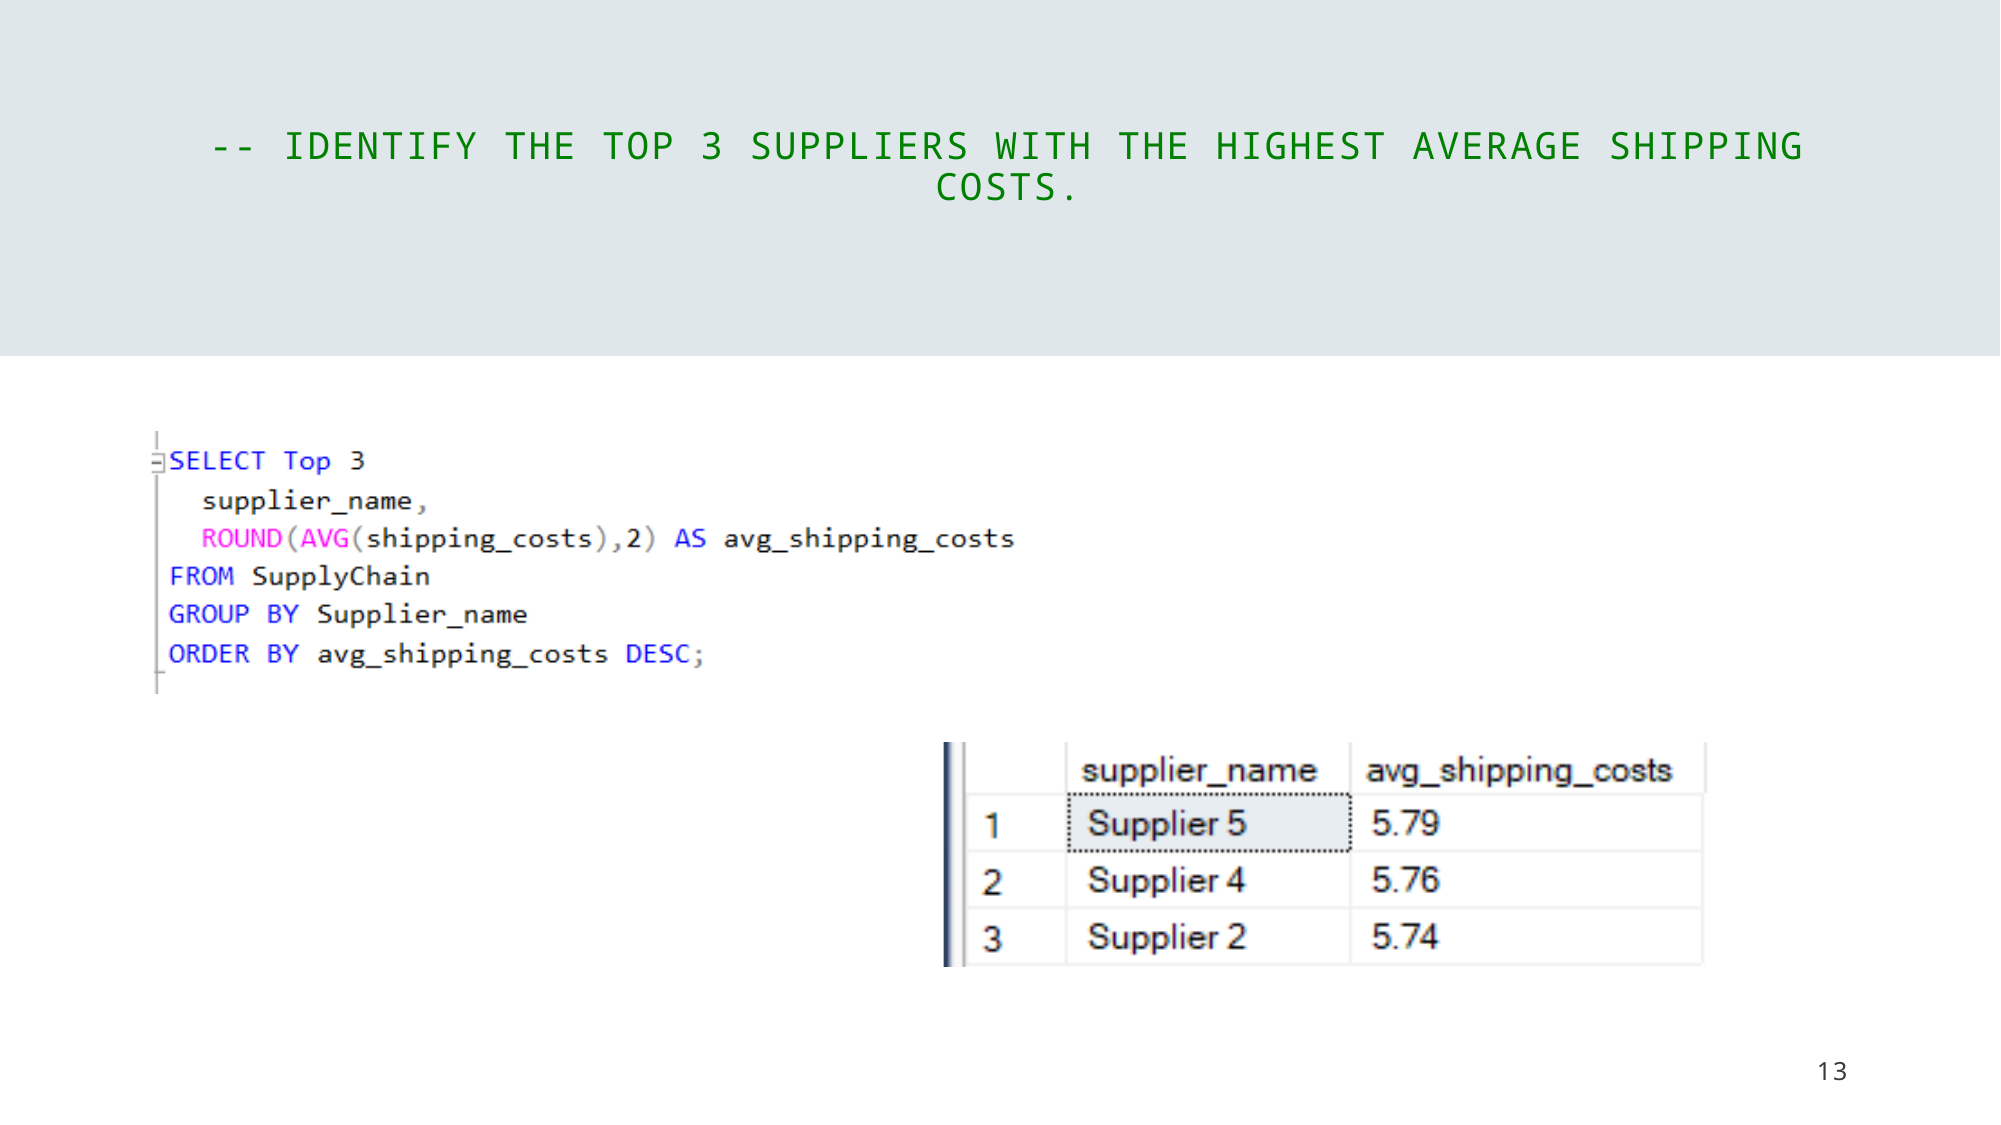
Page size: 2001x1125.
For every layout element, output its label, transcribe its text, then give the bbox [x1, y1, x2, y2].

picture [151, 430, 1039, 694]
picture [943, 742, 1723, 967]
title -- Identify the top 3 suppliers with the highest average shipping costs. [151, 99, 1865, 217]
slide_number 13 [1412, 1042, 1863, 1103]
